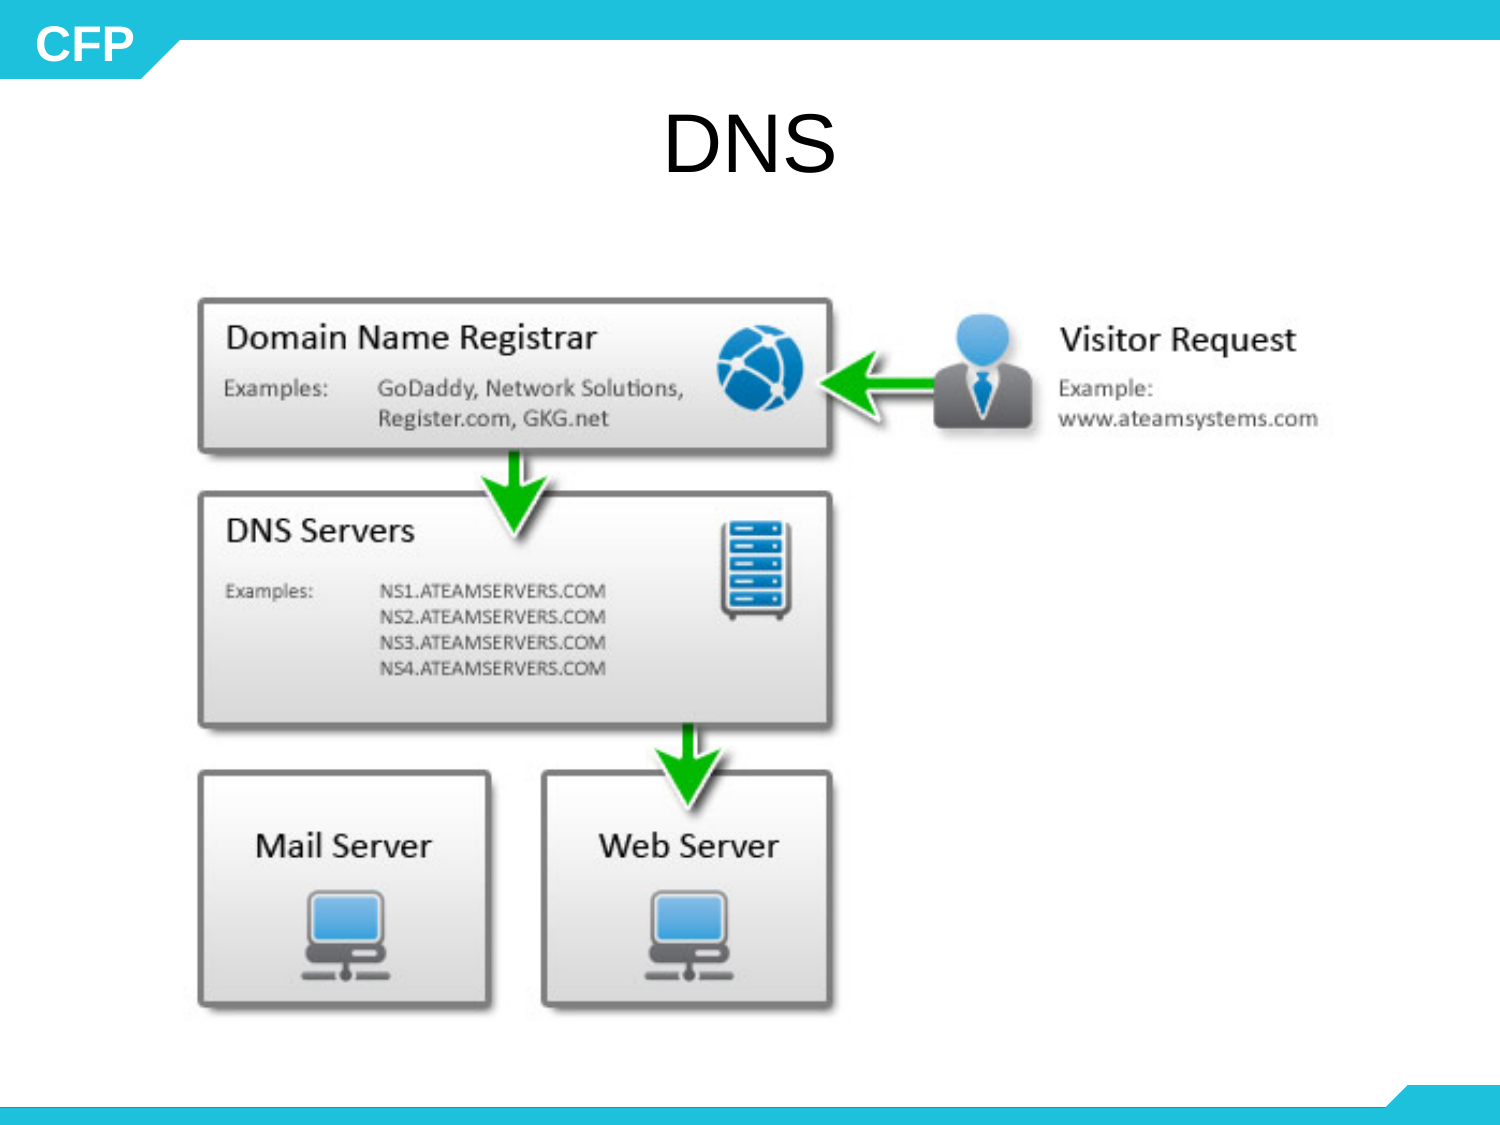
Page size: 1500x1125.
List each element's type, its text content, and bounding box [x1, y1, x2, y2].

title DNS [103, 45, 1397, 246]
picture [183, 283, 1342, 1034]
